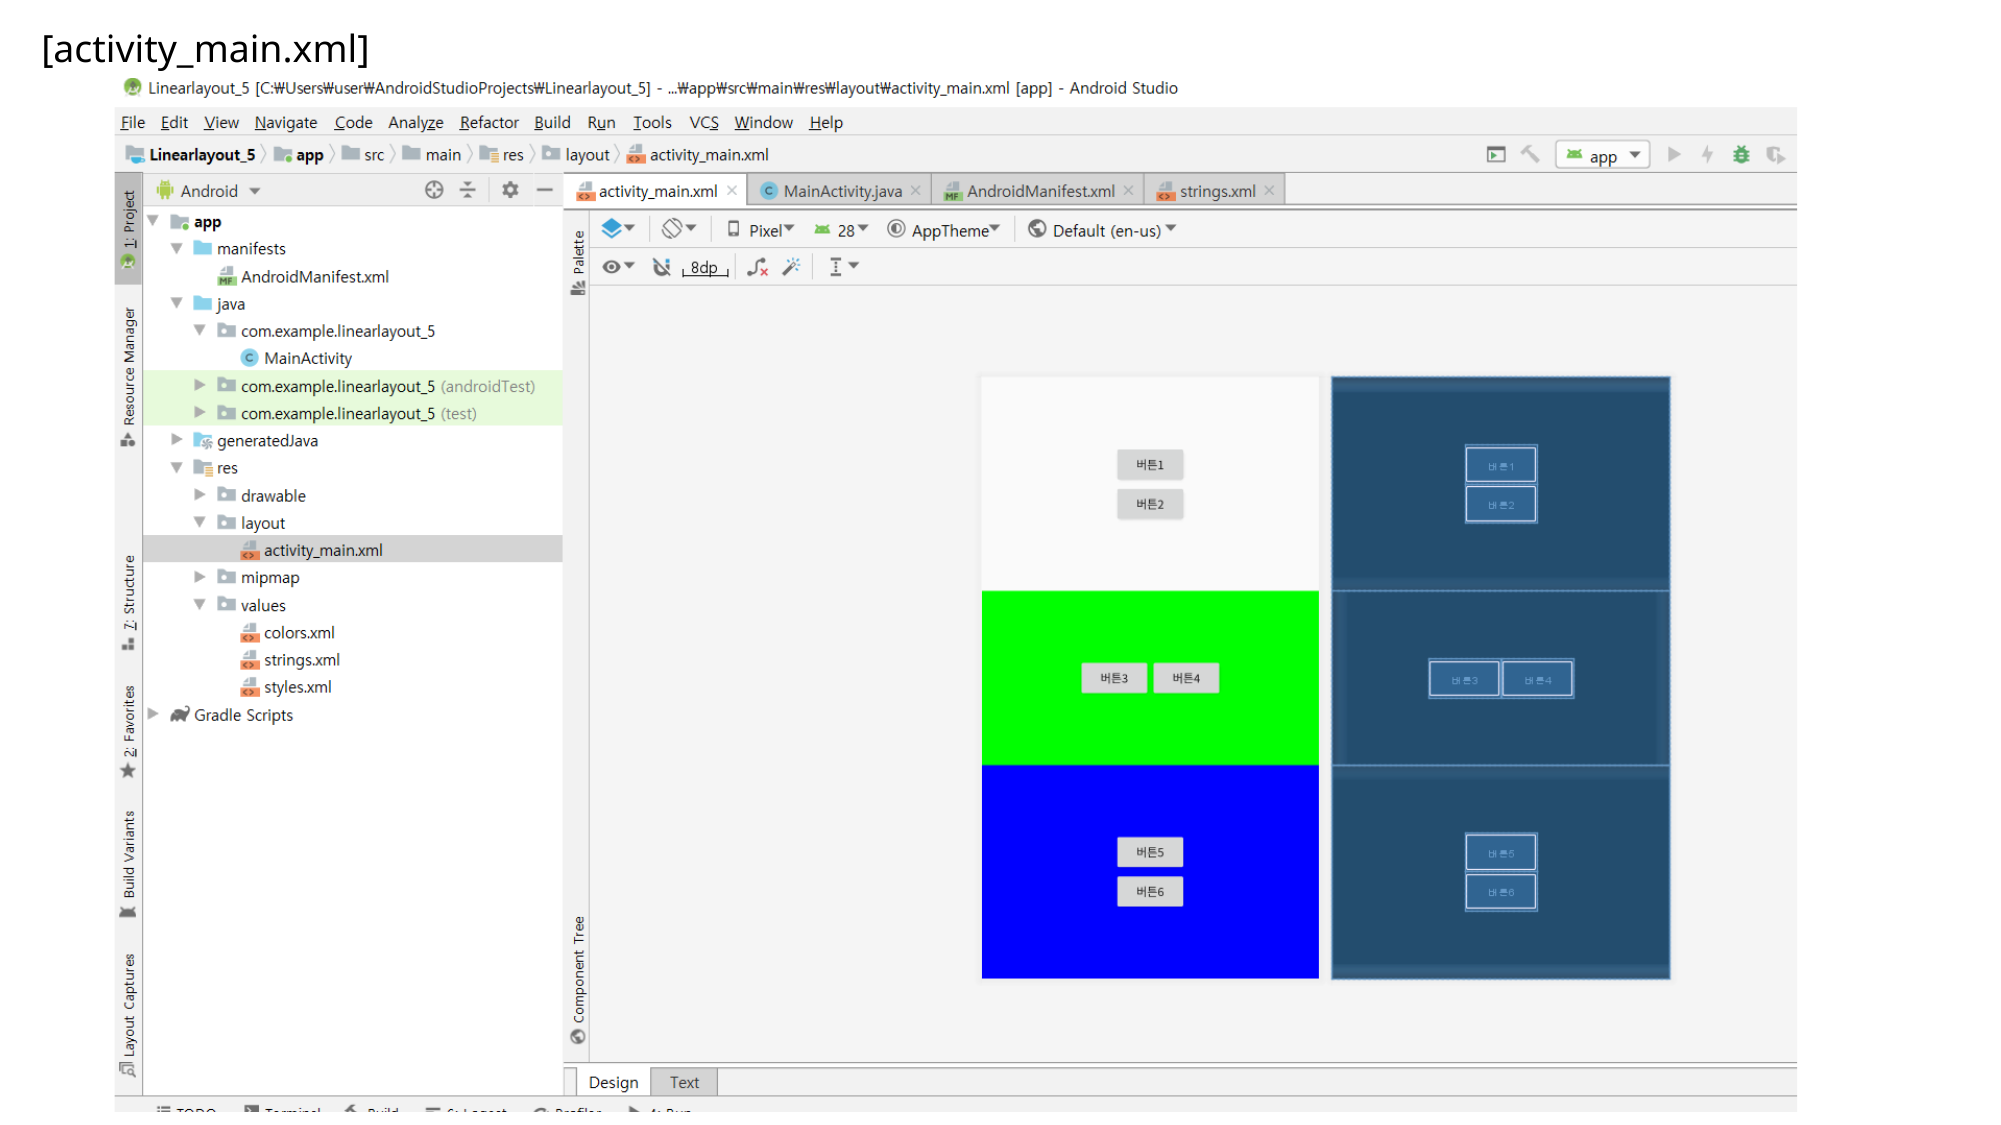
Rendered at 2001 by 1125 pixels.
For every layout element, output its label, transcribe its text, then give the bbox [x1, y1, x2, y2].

text_box [activity_main.xml] [26, 17, 385, 78]
picture [114, 77, 1798, 1112]
